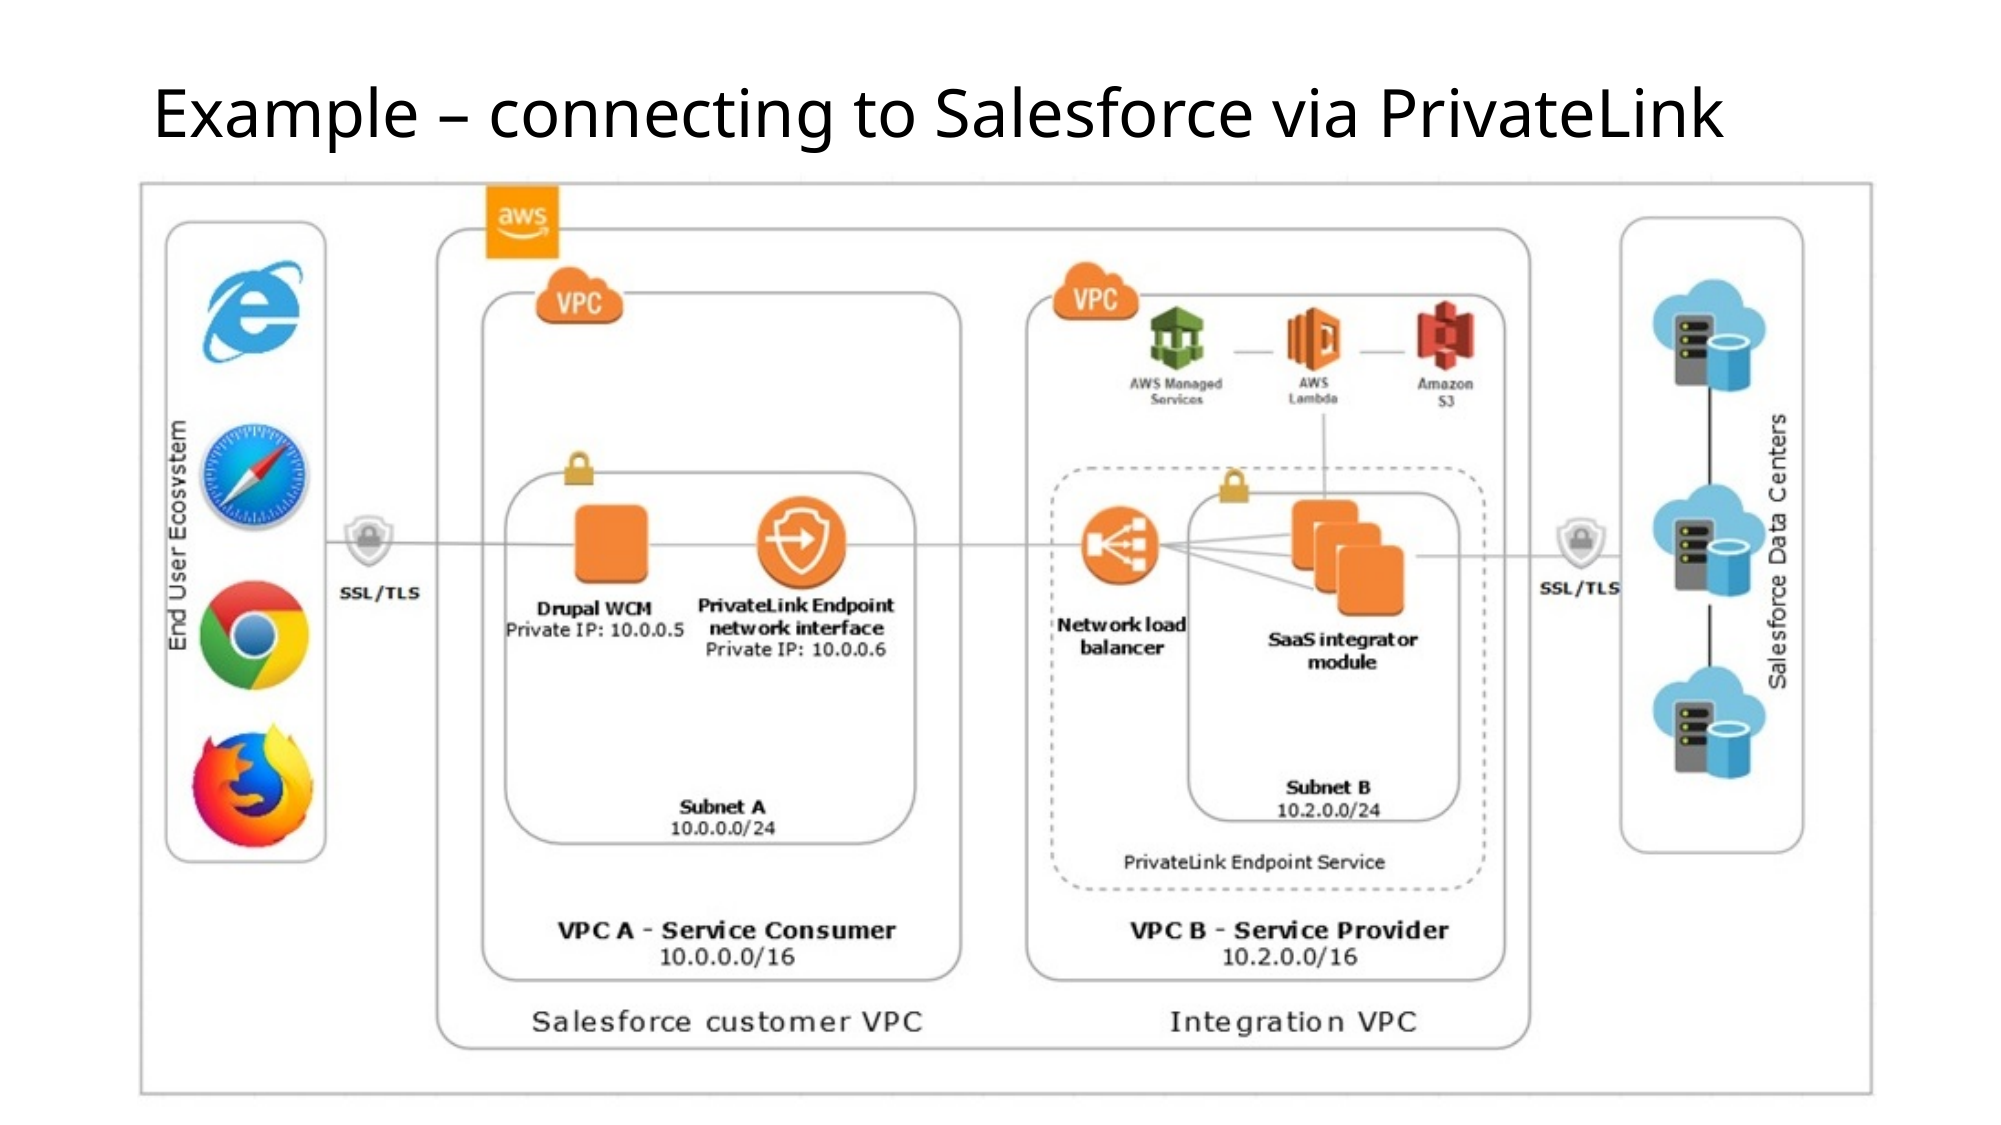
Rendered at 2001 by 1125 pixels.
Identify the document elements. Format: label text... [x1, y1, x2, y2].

picture [137, 171, 1877, 1107]
title Example – connecting to Salesforce via PrivateLink [137, 59, 1863, 171]
